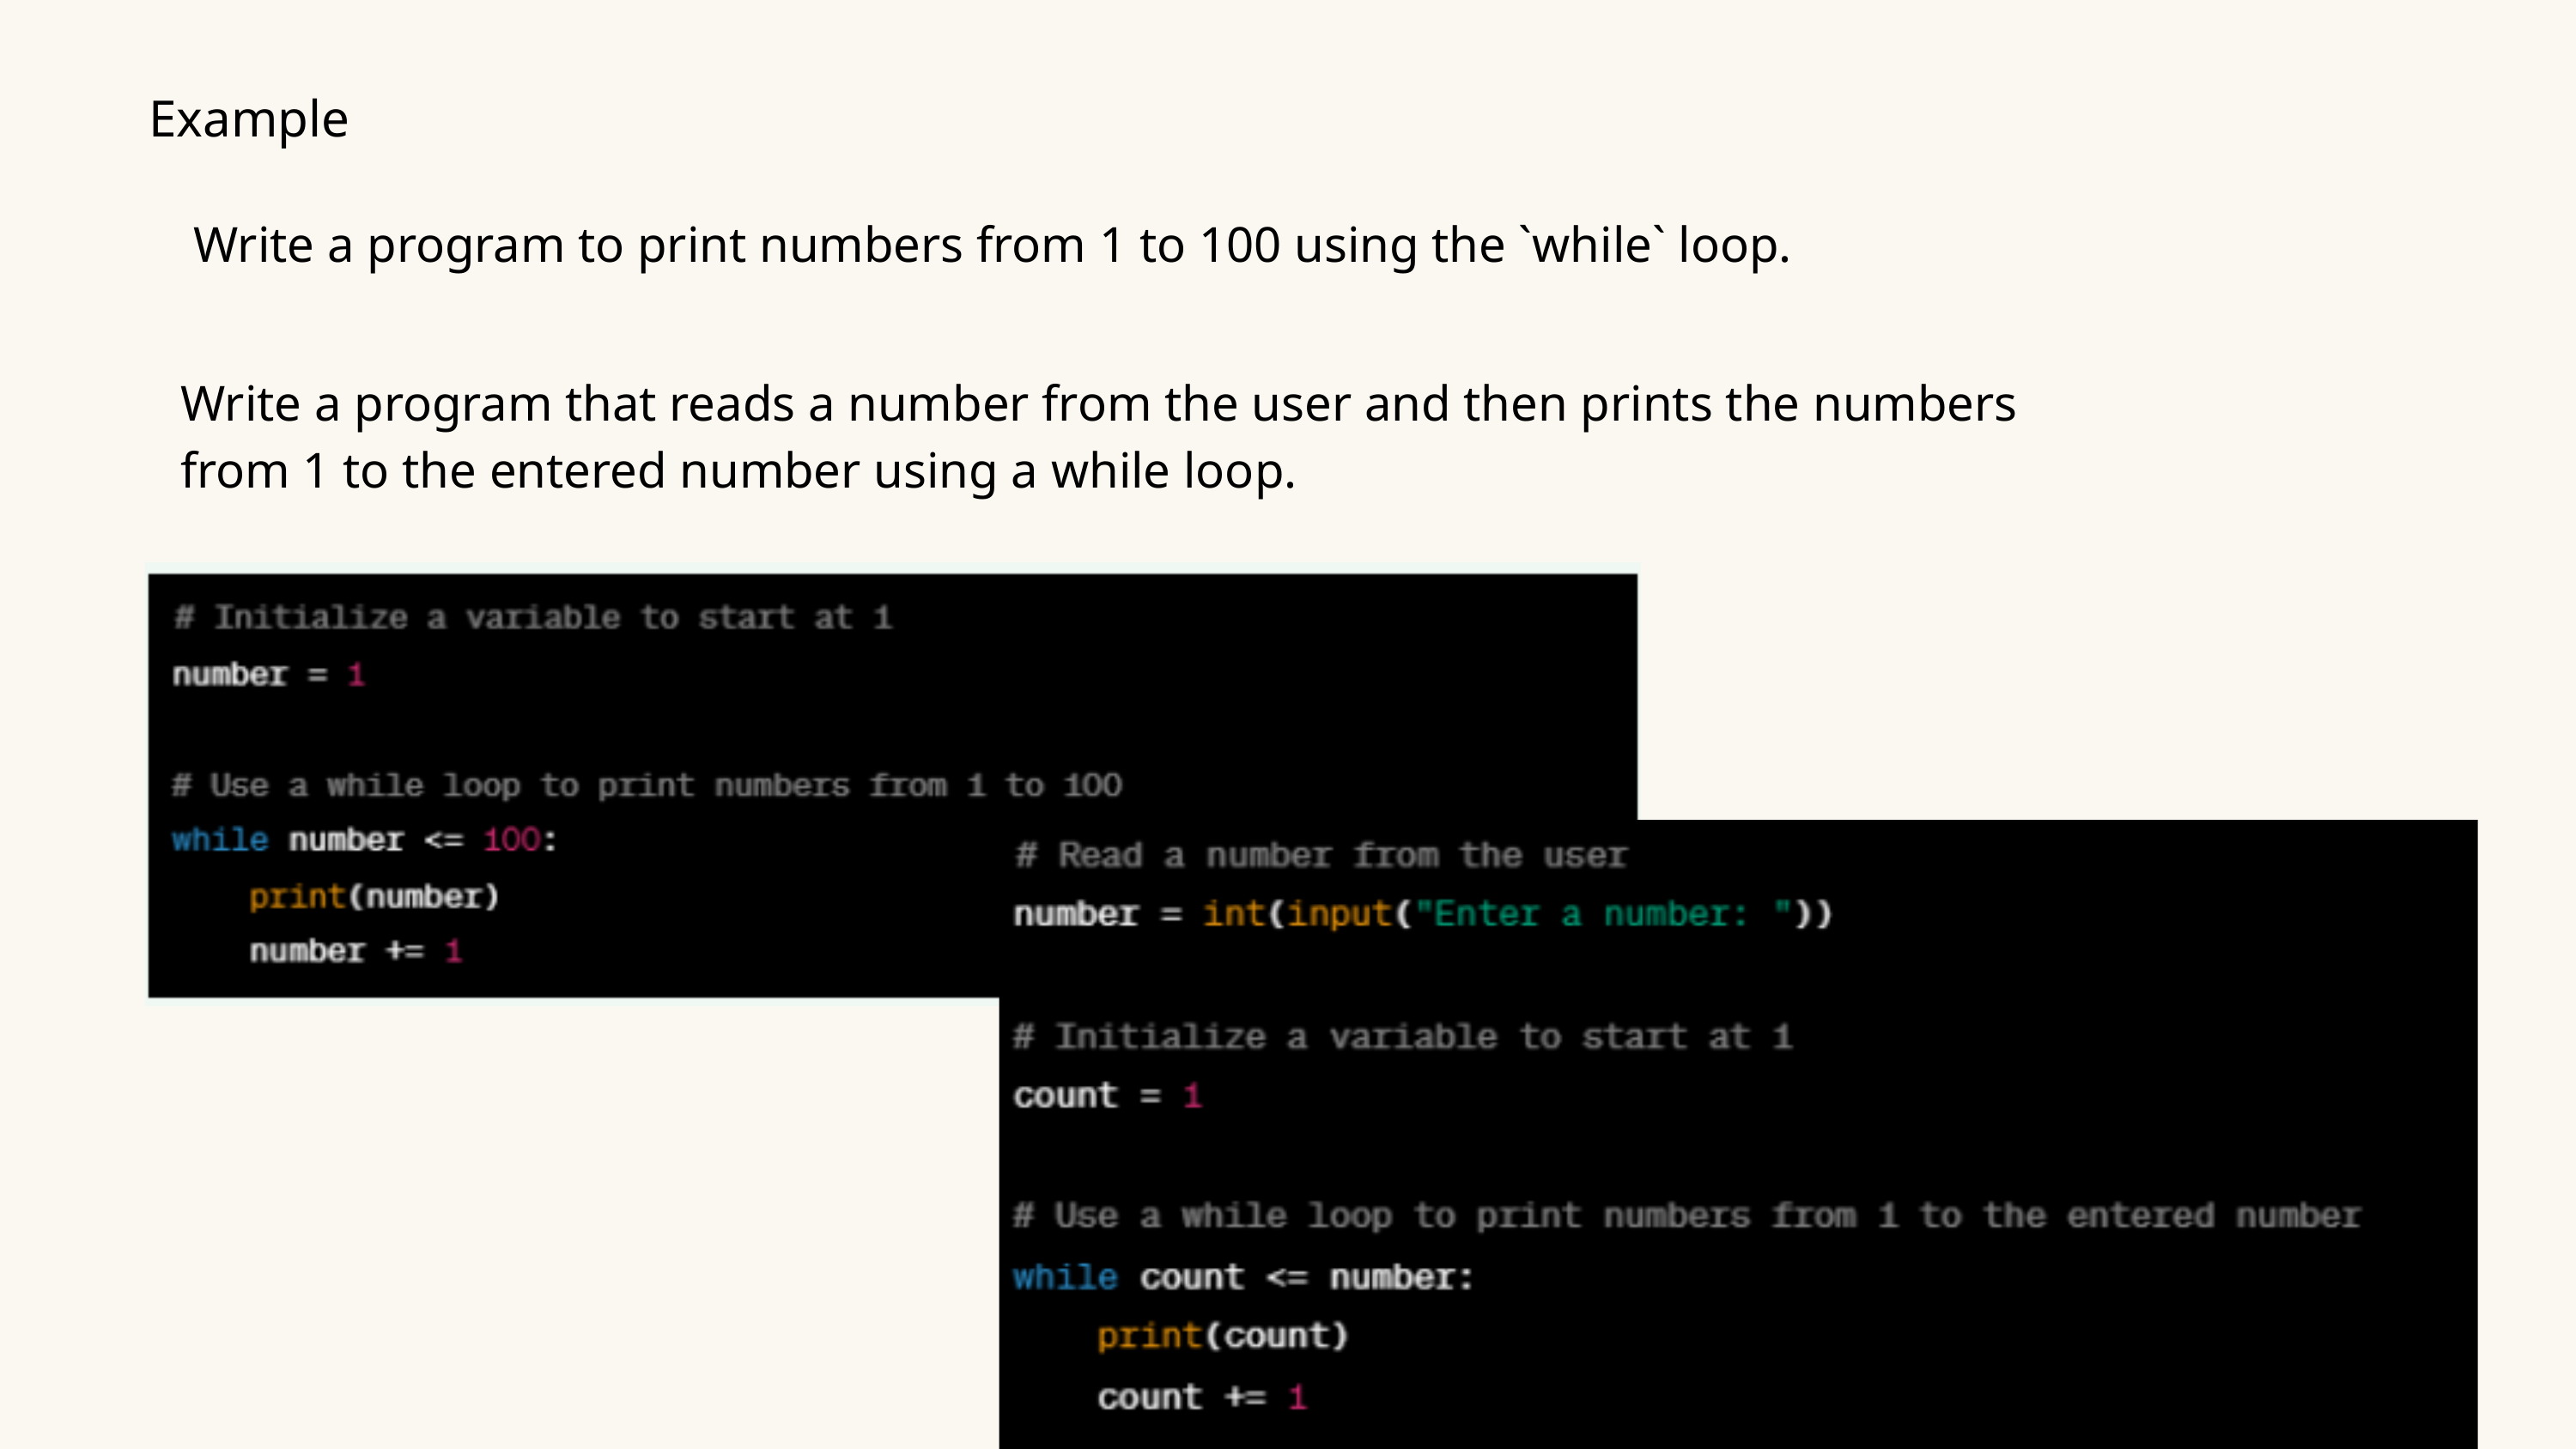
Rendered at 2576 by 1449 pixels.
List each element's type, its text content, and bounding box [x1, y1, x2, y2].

text_box Write a program to print numbers from 1 to 100 using the `while` loop. [180, 204, 1819, 272]
text_box Example [144, 76, 354, 148]
text_box Write a program that reads a number from the user and then prints the numbers from 1 to the entered number using a while loop. [180, 362, 2055, 499]
text_box [999, 820, 2478, 1449]
text_box [144, 562, 1641, 1006]
